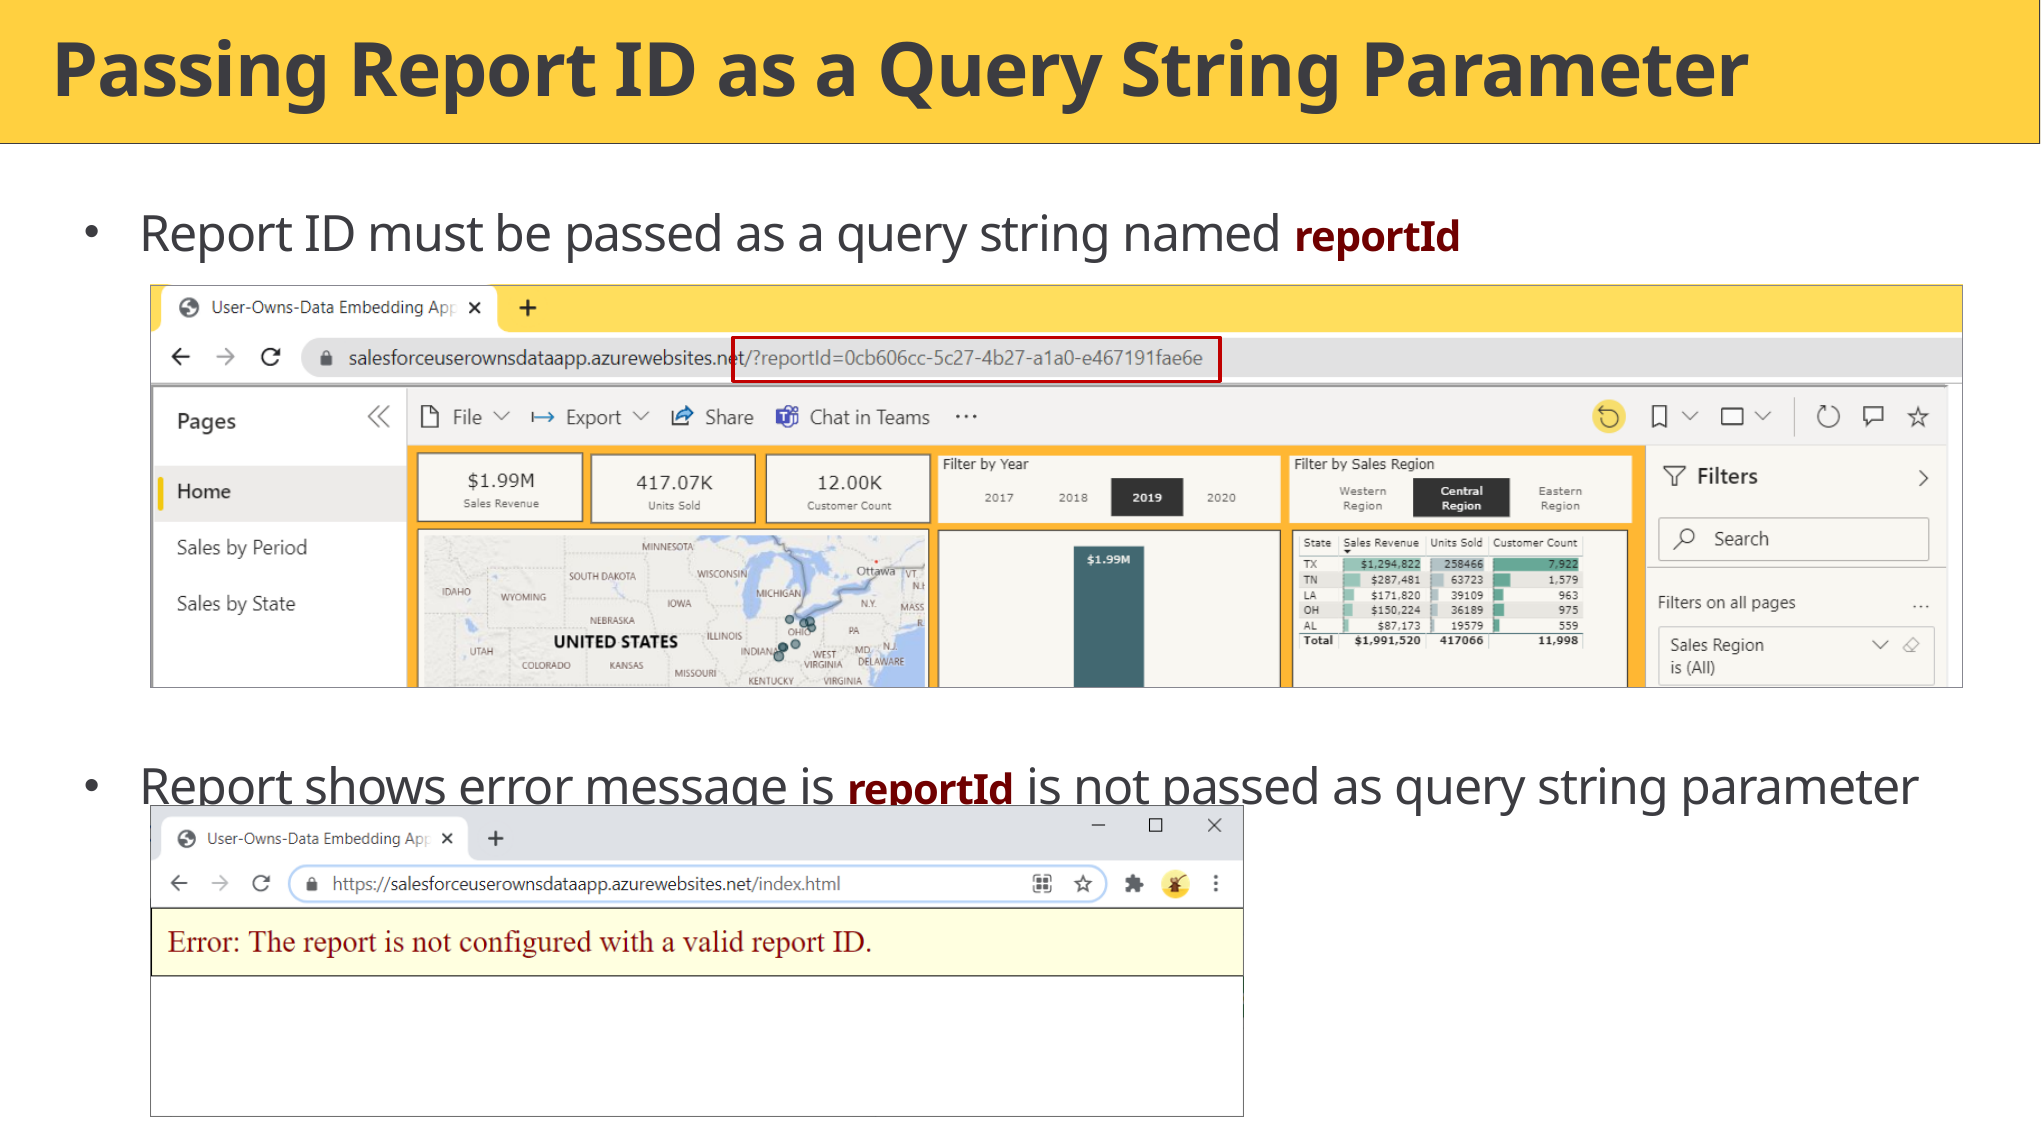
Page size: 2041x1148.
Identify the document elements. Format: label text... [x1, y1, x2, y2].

list Report ID must be passed as a query string named reportId Report shows error message is reportId is not passed as query string parameter [83, 201, 1988, 866]
picture [149, 805, 1245, 1117]
title Passing Report ID as a Query String Parameter [51, 31, 1988, 113]
picture [149, 284, 1963, 689]
